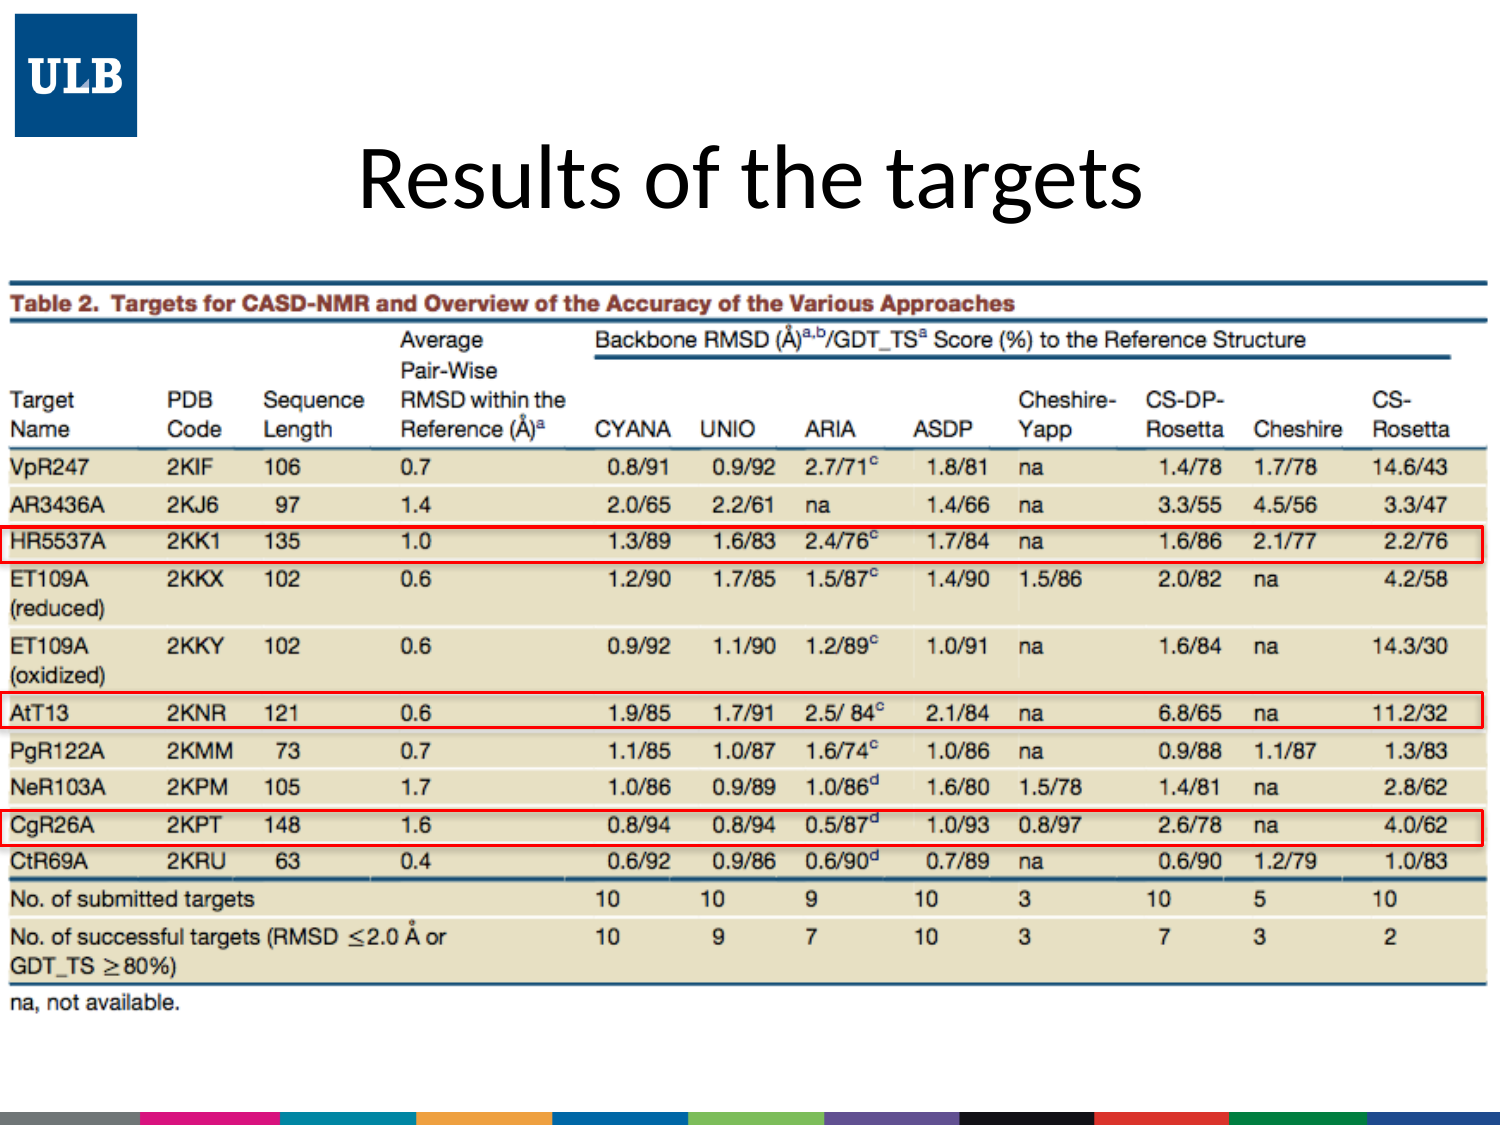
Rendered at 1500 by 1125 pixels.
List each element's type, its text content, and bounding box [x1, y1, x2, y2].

picture [0, 1112, 686, 1125]
picture [14, 12, 141, 137]
picture [0, 266, 1500, 1020]
title Results of the targets [76, 78, 1427, 265]
picture [689, 1112, 1500, 1125]
